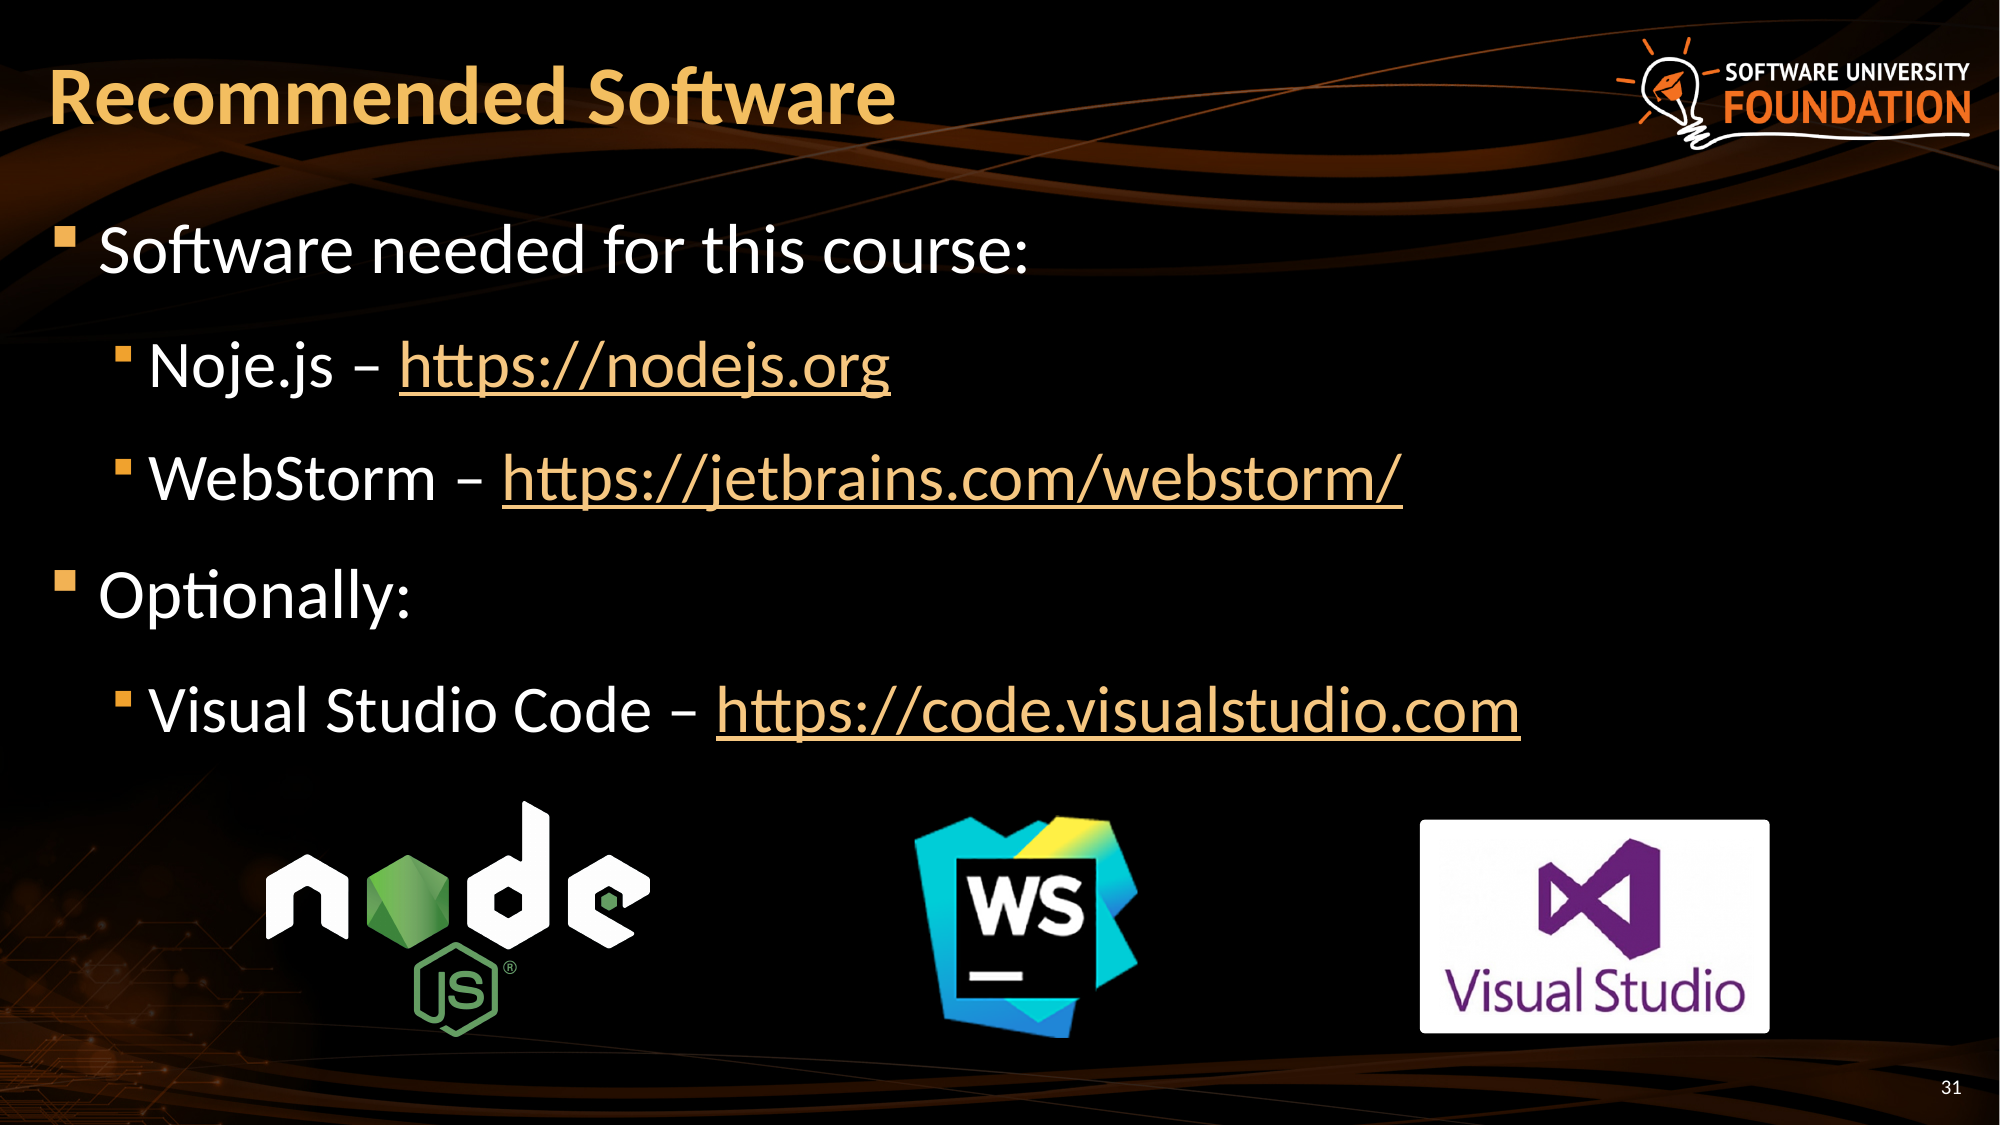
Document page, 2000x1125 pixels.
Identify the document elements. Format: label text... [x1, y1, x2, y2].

title Recommended Software [30, 6, 1602, 189]
picture [0, 0, 2000, 1125]
list Software needed for this course: Noje.js – https://nodejs.org WebStorm – https://jetbrains.com/webstorm/ Optionally: Visual Studio Code – https://code.visualstudio.com [31, 188, 1968, 1103]
